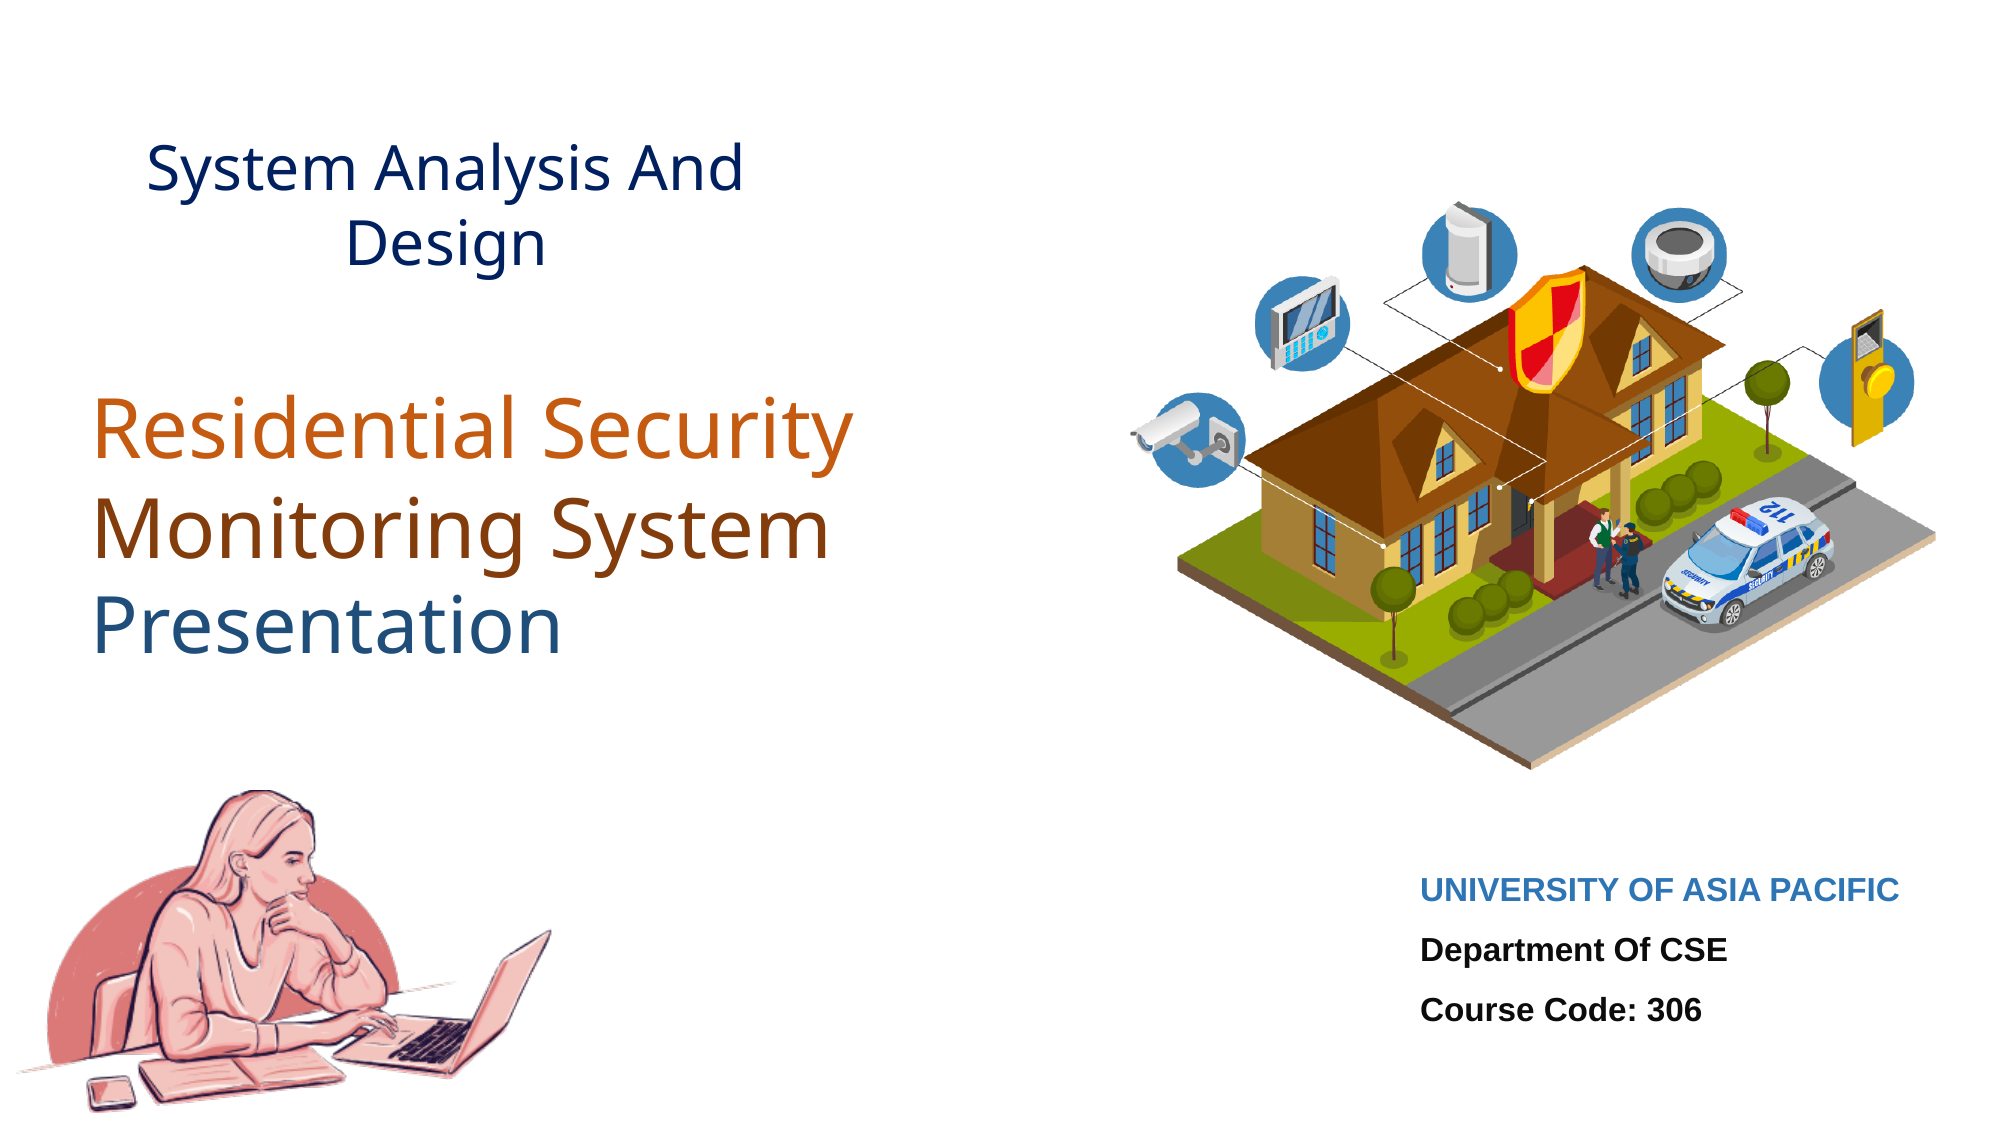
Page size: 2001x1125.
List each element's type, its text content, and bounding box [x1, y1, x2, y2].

text_box System Analysis And Design [75, 120, 818, 280]
text_box UNIVERSITY OF ASIA PACIFIC Department Of CSE Course Code: 306 [1405, 840, 2000, 1040]
picture [1129, 201, 1936, 770]
text_box Residential Security Monitoring System Presentation [75, 367, 1039, 723]
picture [15, 790, 553, 1113]
